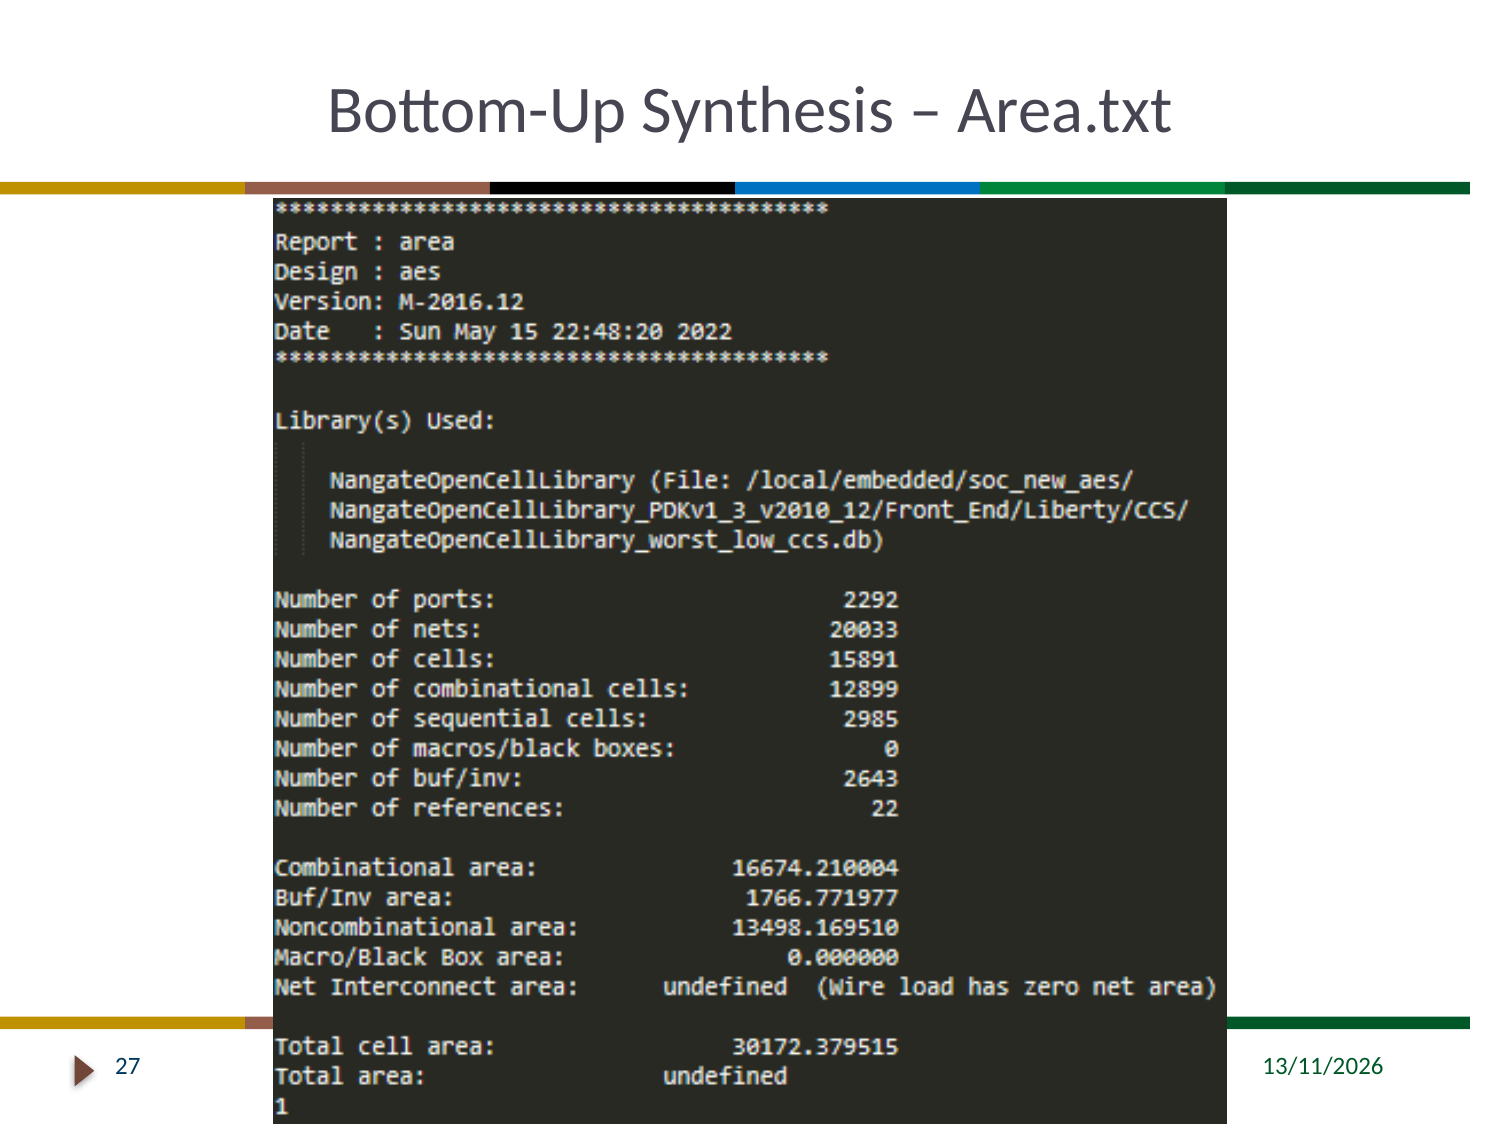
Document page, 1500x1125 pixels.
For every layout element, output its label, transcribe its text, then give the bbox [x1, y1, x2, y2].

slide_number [1247, 1042, 1426, 1103]
title Bottom-Up Synthesis – Area.txt [75, 24, 1425, 188]
slide_number 27 [100, 1042, 245, 1103]
picture [273, 198, 1227, 1124]
